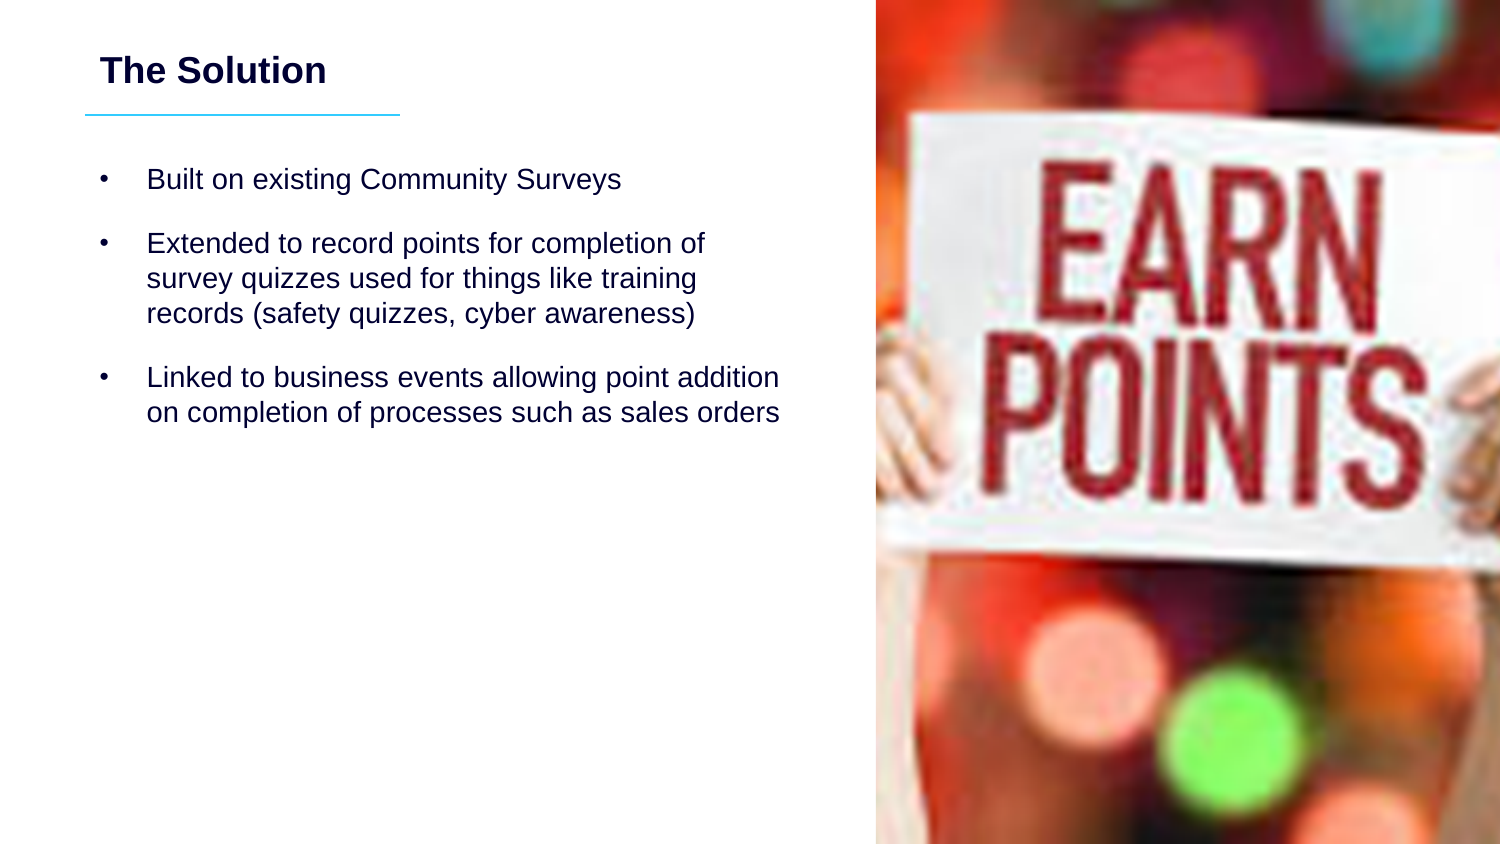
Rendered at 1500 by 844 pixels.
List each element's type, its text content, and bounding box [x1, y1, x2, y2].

list Built on existing Community Surveys Extended to record points for completion of survey quizzes used for things like training records (safety quizzes, cyber awareness) Linked to business events allowing point addition on completion of processes such as sales orders [84, 153, 812, 735]
title The Solution [84, 22, 870, 115]
picture [875, 0, 1500, 844]
